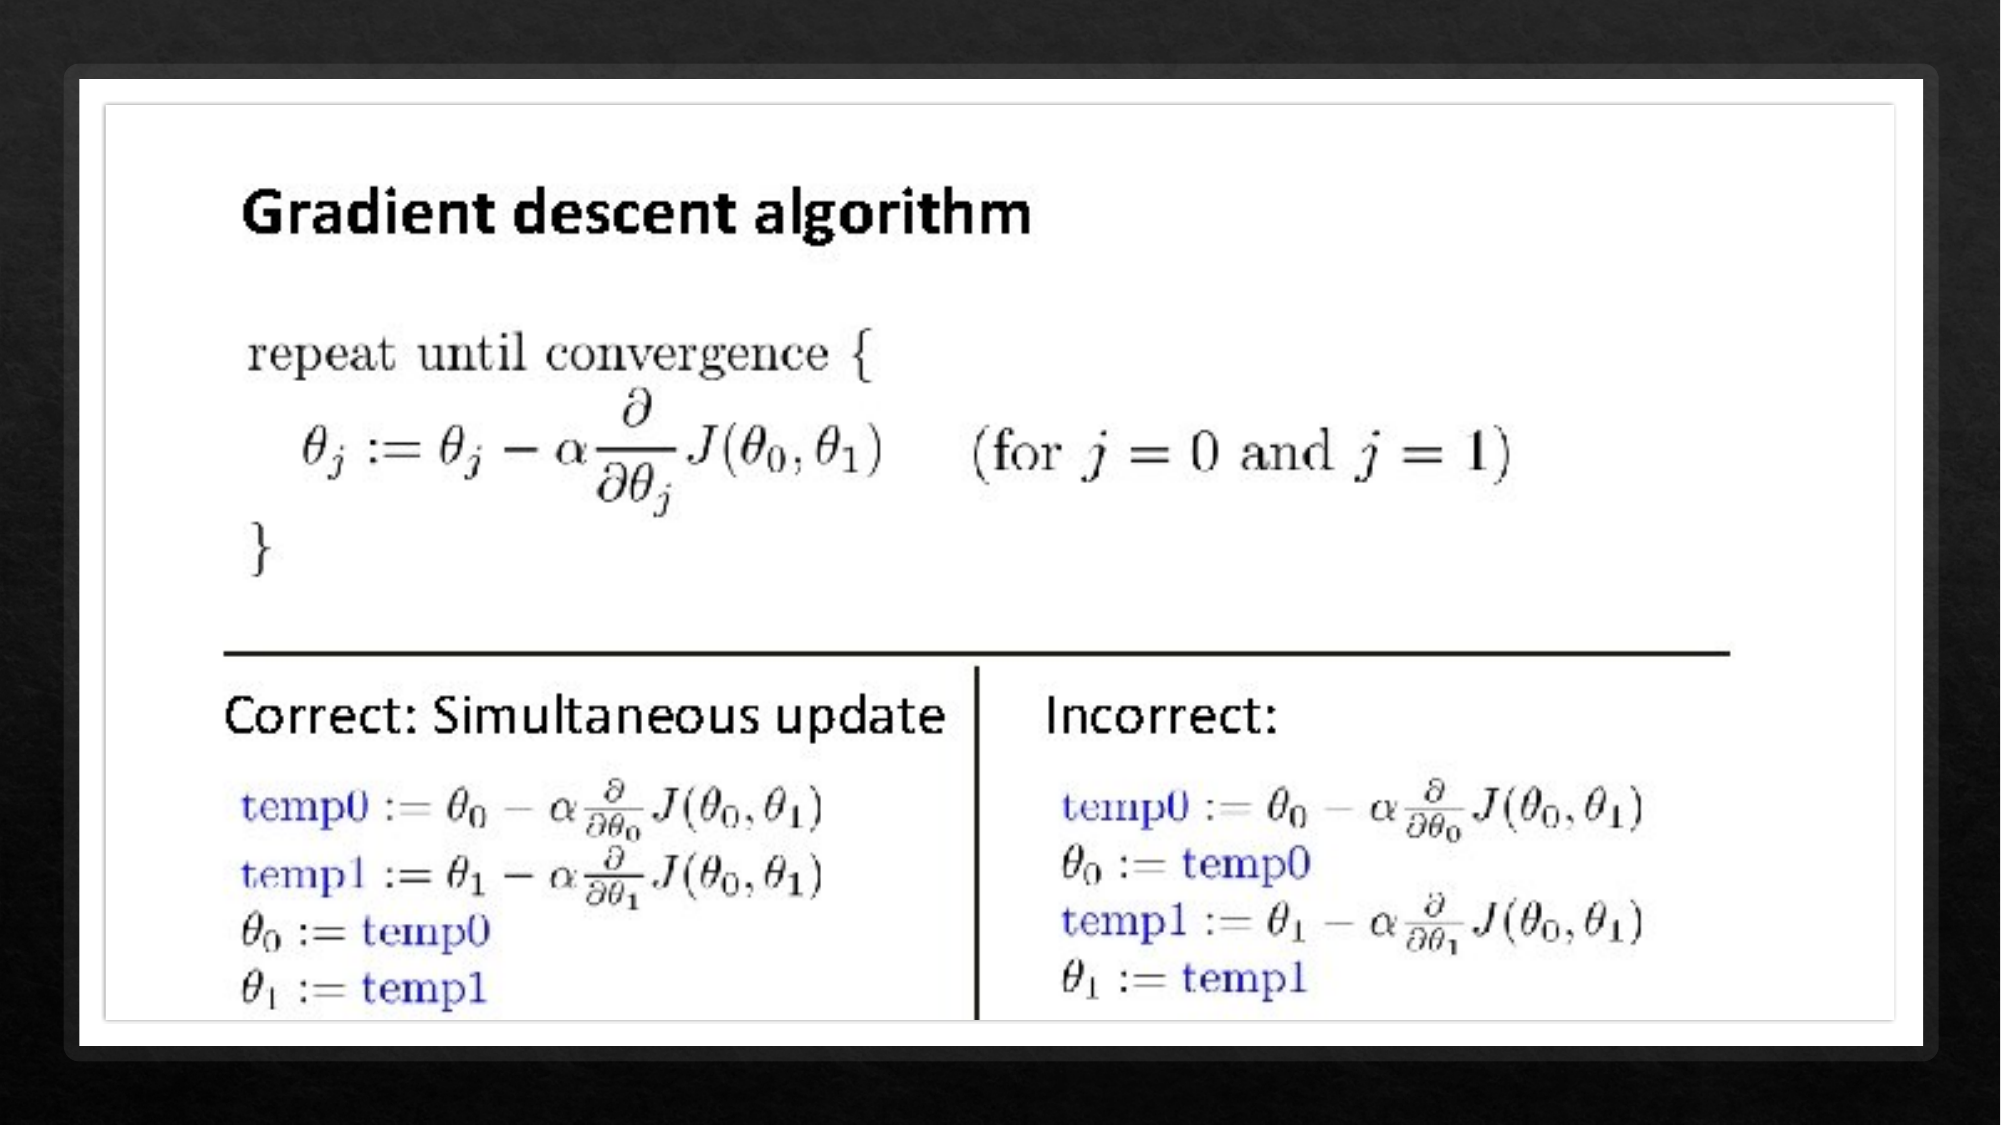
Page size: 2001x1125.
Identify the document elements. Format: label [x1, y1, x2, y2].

text_box [78, 78, 1924, 1047]
list [105, 105, 1895, 1020]
